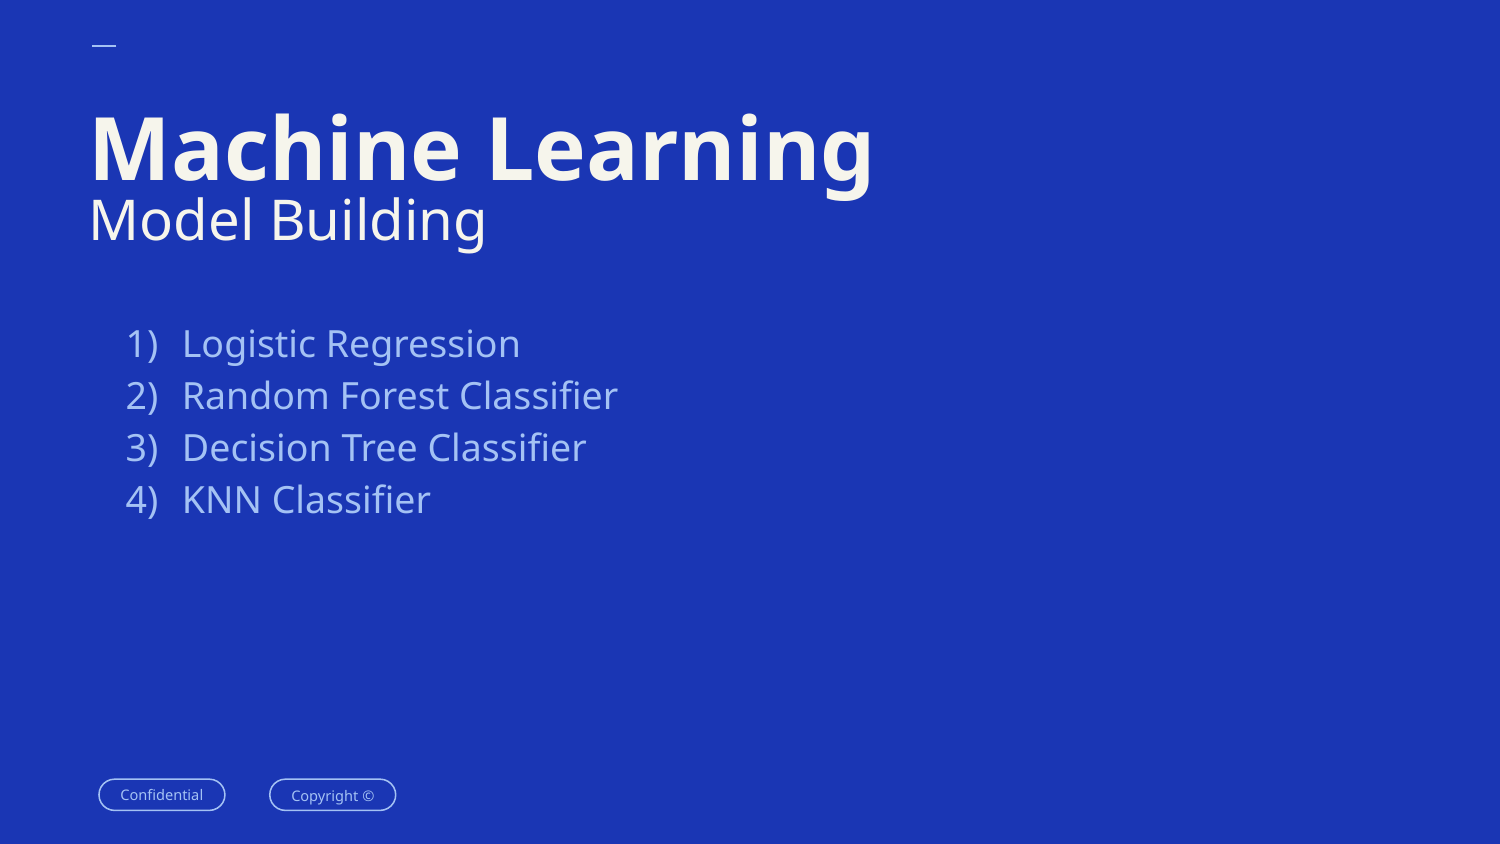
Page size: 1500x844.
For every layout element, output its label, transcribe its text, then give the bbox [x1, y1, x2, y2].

list Logistic Regression Random Forest Classifier Decision Tree Classifier KNN Classifier [91, 298, 675, 553]
title Machine Learning Model Building [73, 97, 1185, 333]
